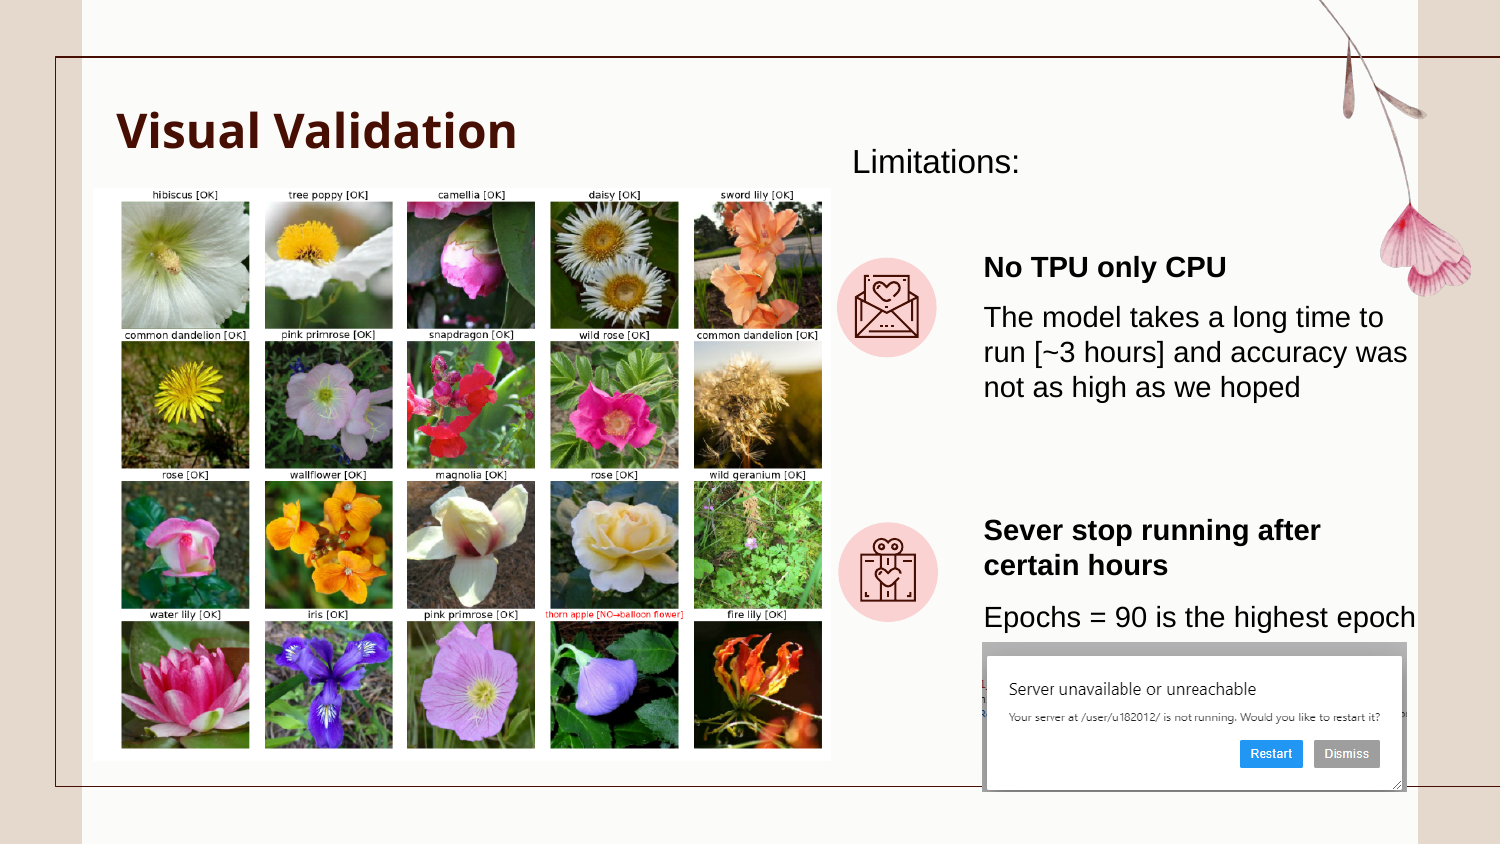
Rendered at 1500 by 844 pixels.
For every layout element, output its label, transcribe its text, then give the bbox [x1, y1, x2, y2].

picture [981, 642, 1407, 793]
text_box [854, 274, 919, 339]
text_box [836, 257, 937, 358]
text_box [859, 537, 917, 602]
picture [1293, 0, 1474, 294]
picture [92, 187, 831, 761]
text_box The model takes a long time to run [~3 hours] and accuracy was not as high as we hoped [968, 283, 1438, 422]
text_box [838, 522, 938, 622]
title Visual Validation [101, 85, 777, 180]
text_box Limitations: [836, 132, 1260, 188]
text_box Sever stop running after certain hours [968, 514, 1438, 578]
text_box Epochs = 90 is the highest epoch [968, 583, 1438, 661]
text_box No TPU only CPU [968, 234, 1438, 283]
